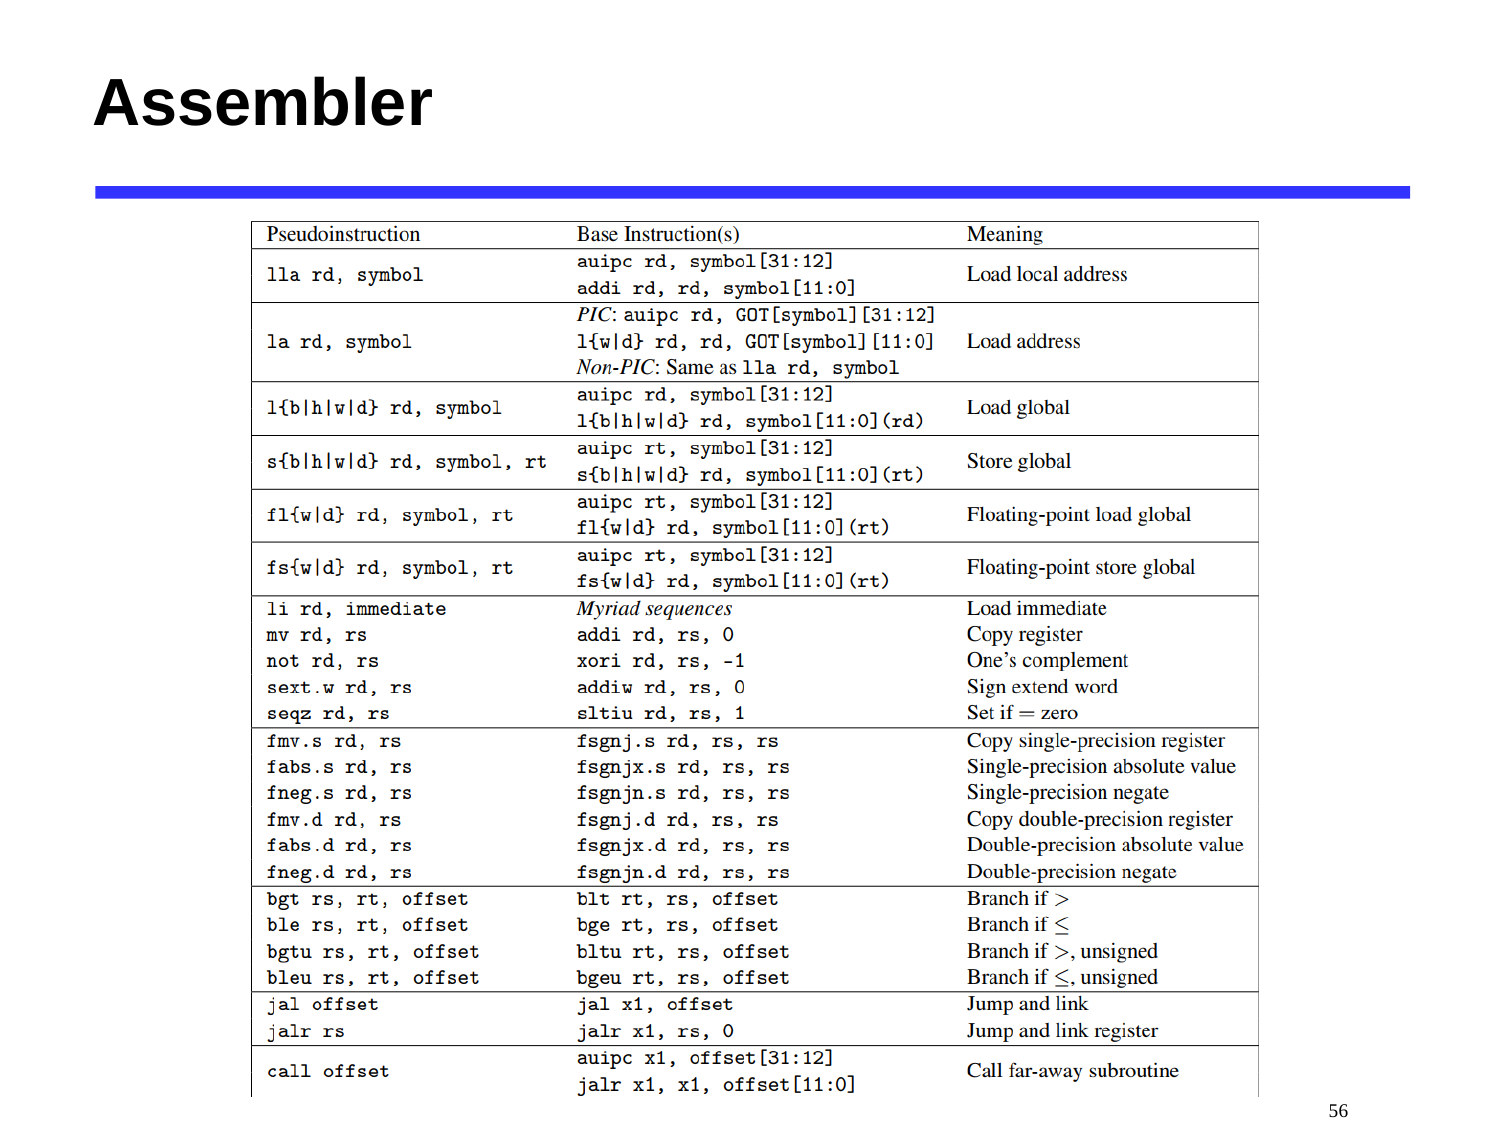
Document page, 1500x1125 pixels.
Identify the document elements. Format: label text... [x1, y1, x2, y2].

picture [250, 221, 1259, 1098]
title Assembler [77, 15, 1432, 183]
slide_number 56 [1185, 1068, 1500, 1125]
